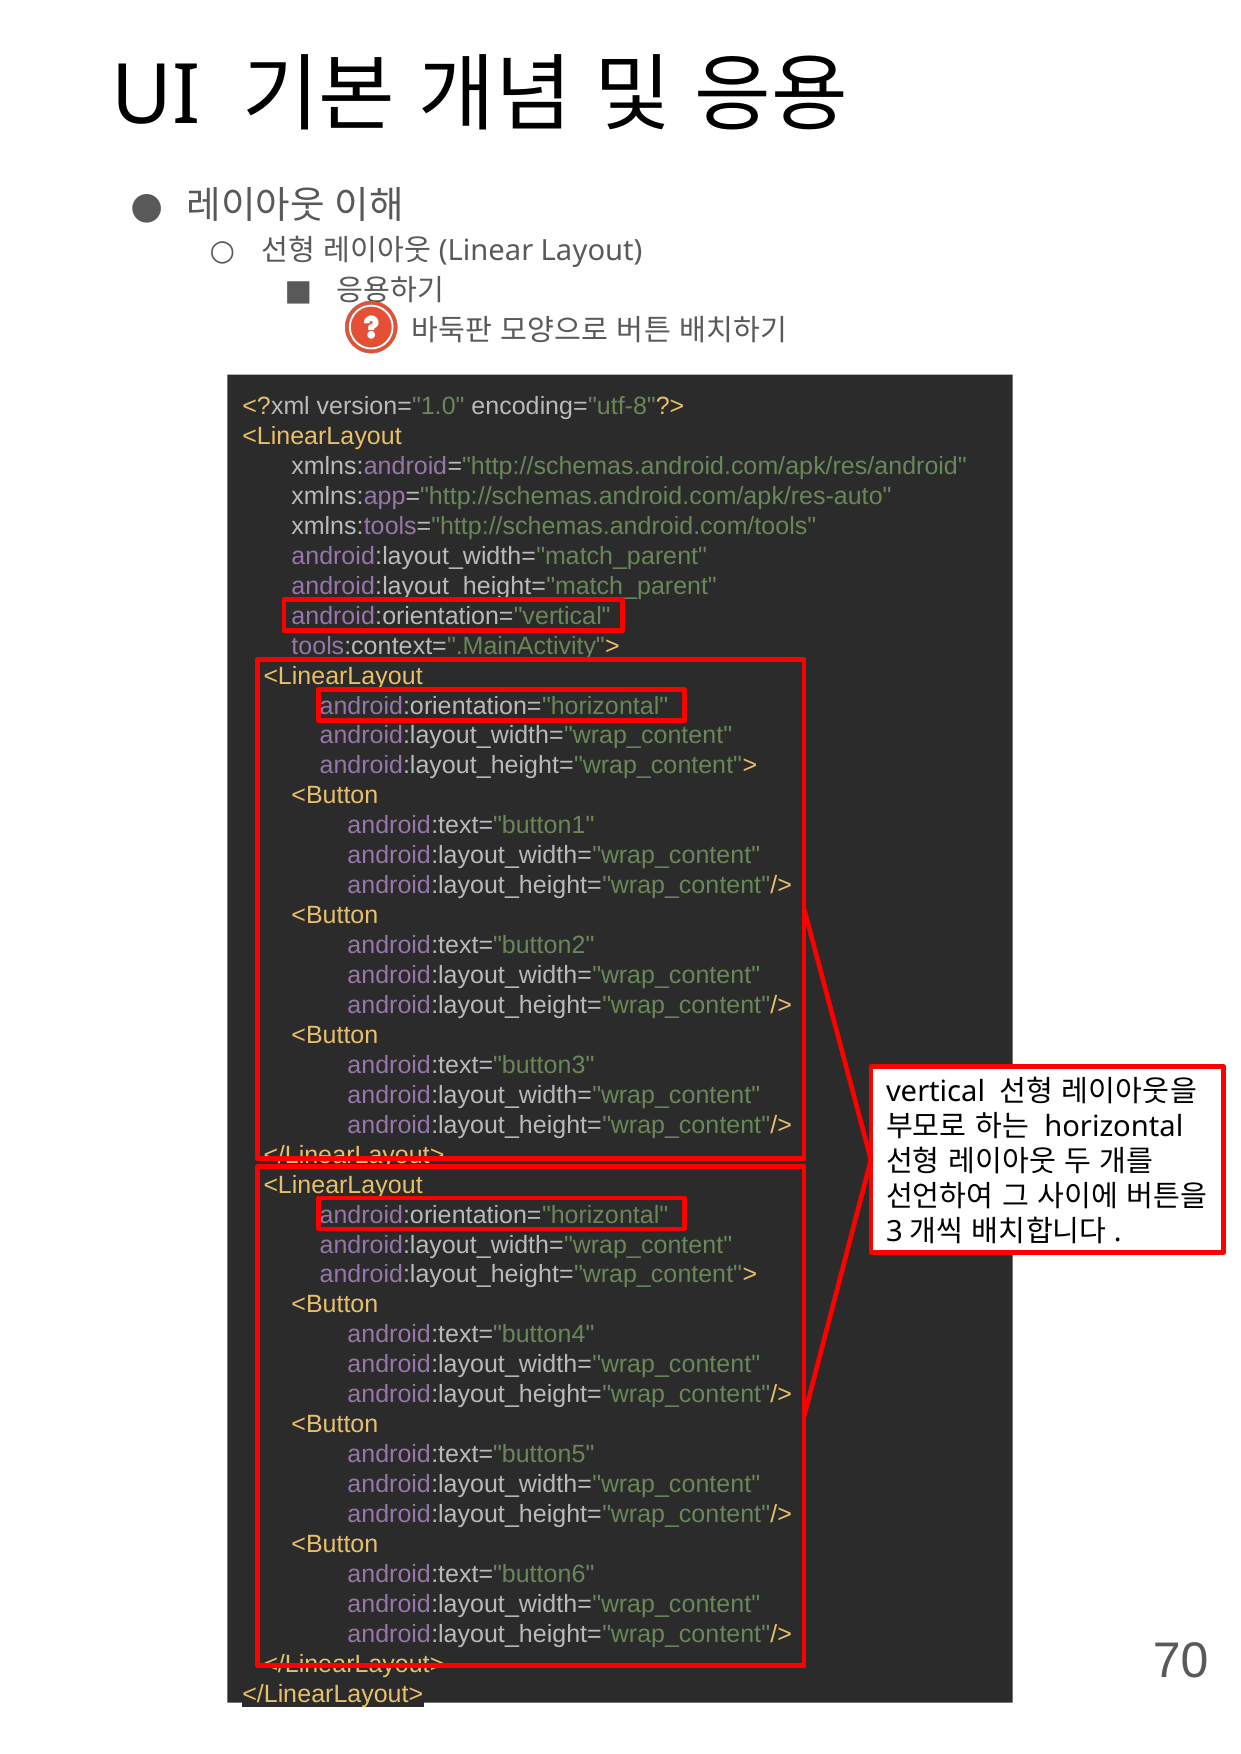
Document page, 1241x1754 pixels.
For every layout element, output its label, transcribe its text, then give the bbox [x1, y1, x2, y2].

text_box [257, 659, 805, 1159]
picture [341, 298, 400, 356]
text_box [283, 599, 623, 631]
text_box <?xml version="1.0" encoding="utf-8"?> <LinearLayout xmlns:android="http://schemas.android.com/apk/res/android" xmlns:app="http://schemas.android.com/apk/res-auto" xmlns:tools="http://schemas.android.com/tools" android:layout_width="match_parent" android:layout_height="match_parent" android:orientation="vertical" tools:context=".MainActivity"> <LinearLayout android:orientation="horizontal" android:layout_width="wrap_content" android:layout_height="wrap_content"> <Button android:text="button1" android:layout_width="wrap_content" android:layout_height="wrap_content"/> <Button android:text="button2" android:layout_width="wrap_content" android:layout_height="wrap_content"/> <Button android:text="button3" android:layout_width="wrap_content" android:layout_height="wrap_content"/> </LinearLayout> <LinearLayout android:orientation="horizontal" android:layout_width="wrap_content" android:layout_height="wrap_content"> <Button android:text="button4" android:layout_width="wrap_content" android:layout_height="wrap_content"/> <Button android:text="button5" android:layout_width="wrap_content" android:layout_height="wrap_content"/> <Button android:text="button6" android:layout_width="wrap_content" android:layout_height="wrap_content"/> </LinearLayout> </LinearLayout> [227, 374, 1013, 1703]
list 레이아웃 이해 선형 레이아웃(Linear Layout) 응용하기 바둑판 모양으로 버튼 배치하기 [96, 159, 1157, 1519]
text_box [318, 689, 685, 721]
title UI 기본 개념 및 응용 [96, 25, 1157, 159]
slide_number 70 [1108, 1590, 1224, 1725]
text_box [803, 1168, 872, 1417]
text_box vertical 선형 레이아웃을 부모로 하는 horizontal 선형 레이아웃 두 개를 선언하여 그 사이에 버튼을 3개씩 배치합니다. [876, 1066, 1224, 1253]
text_box [257, 1166, 805, 1666]
text_box [318, 1197, 685, 1229]
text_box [803, 908, 872, 1160]
